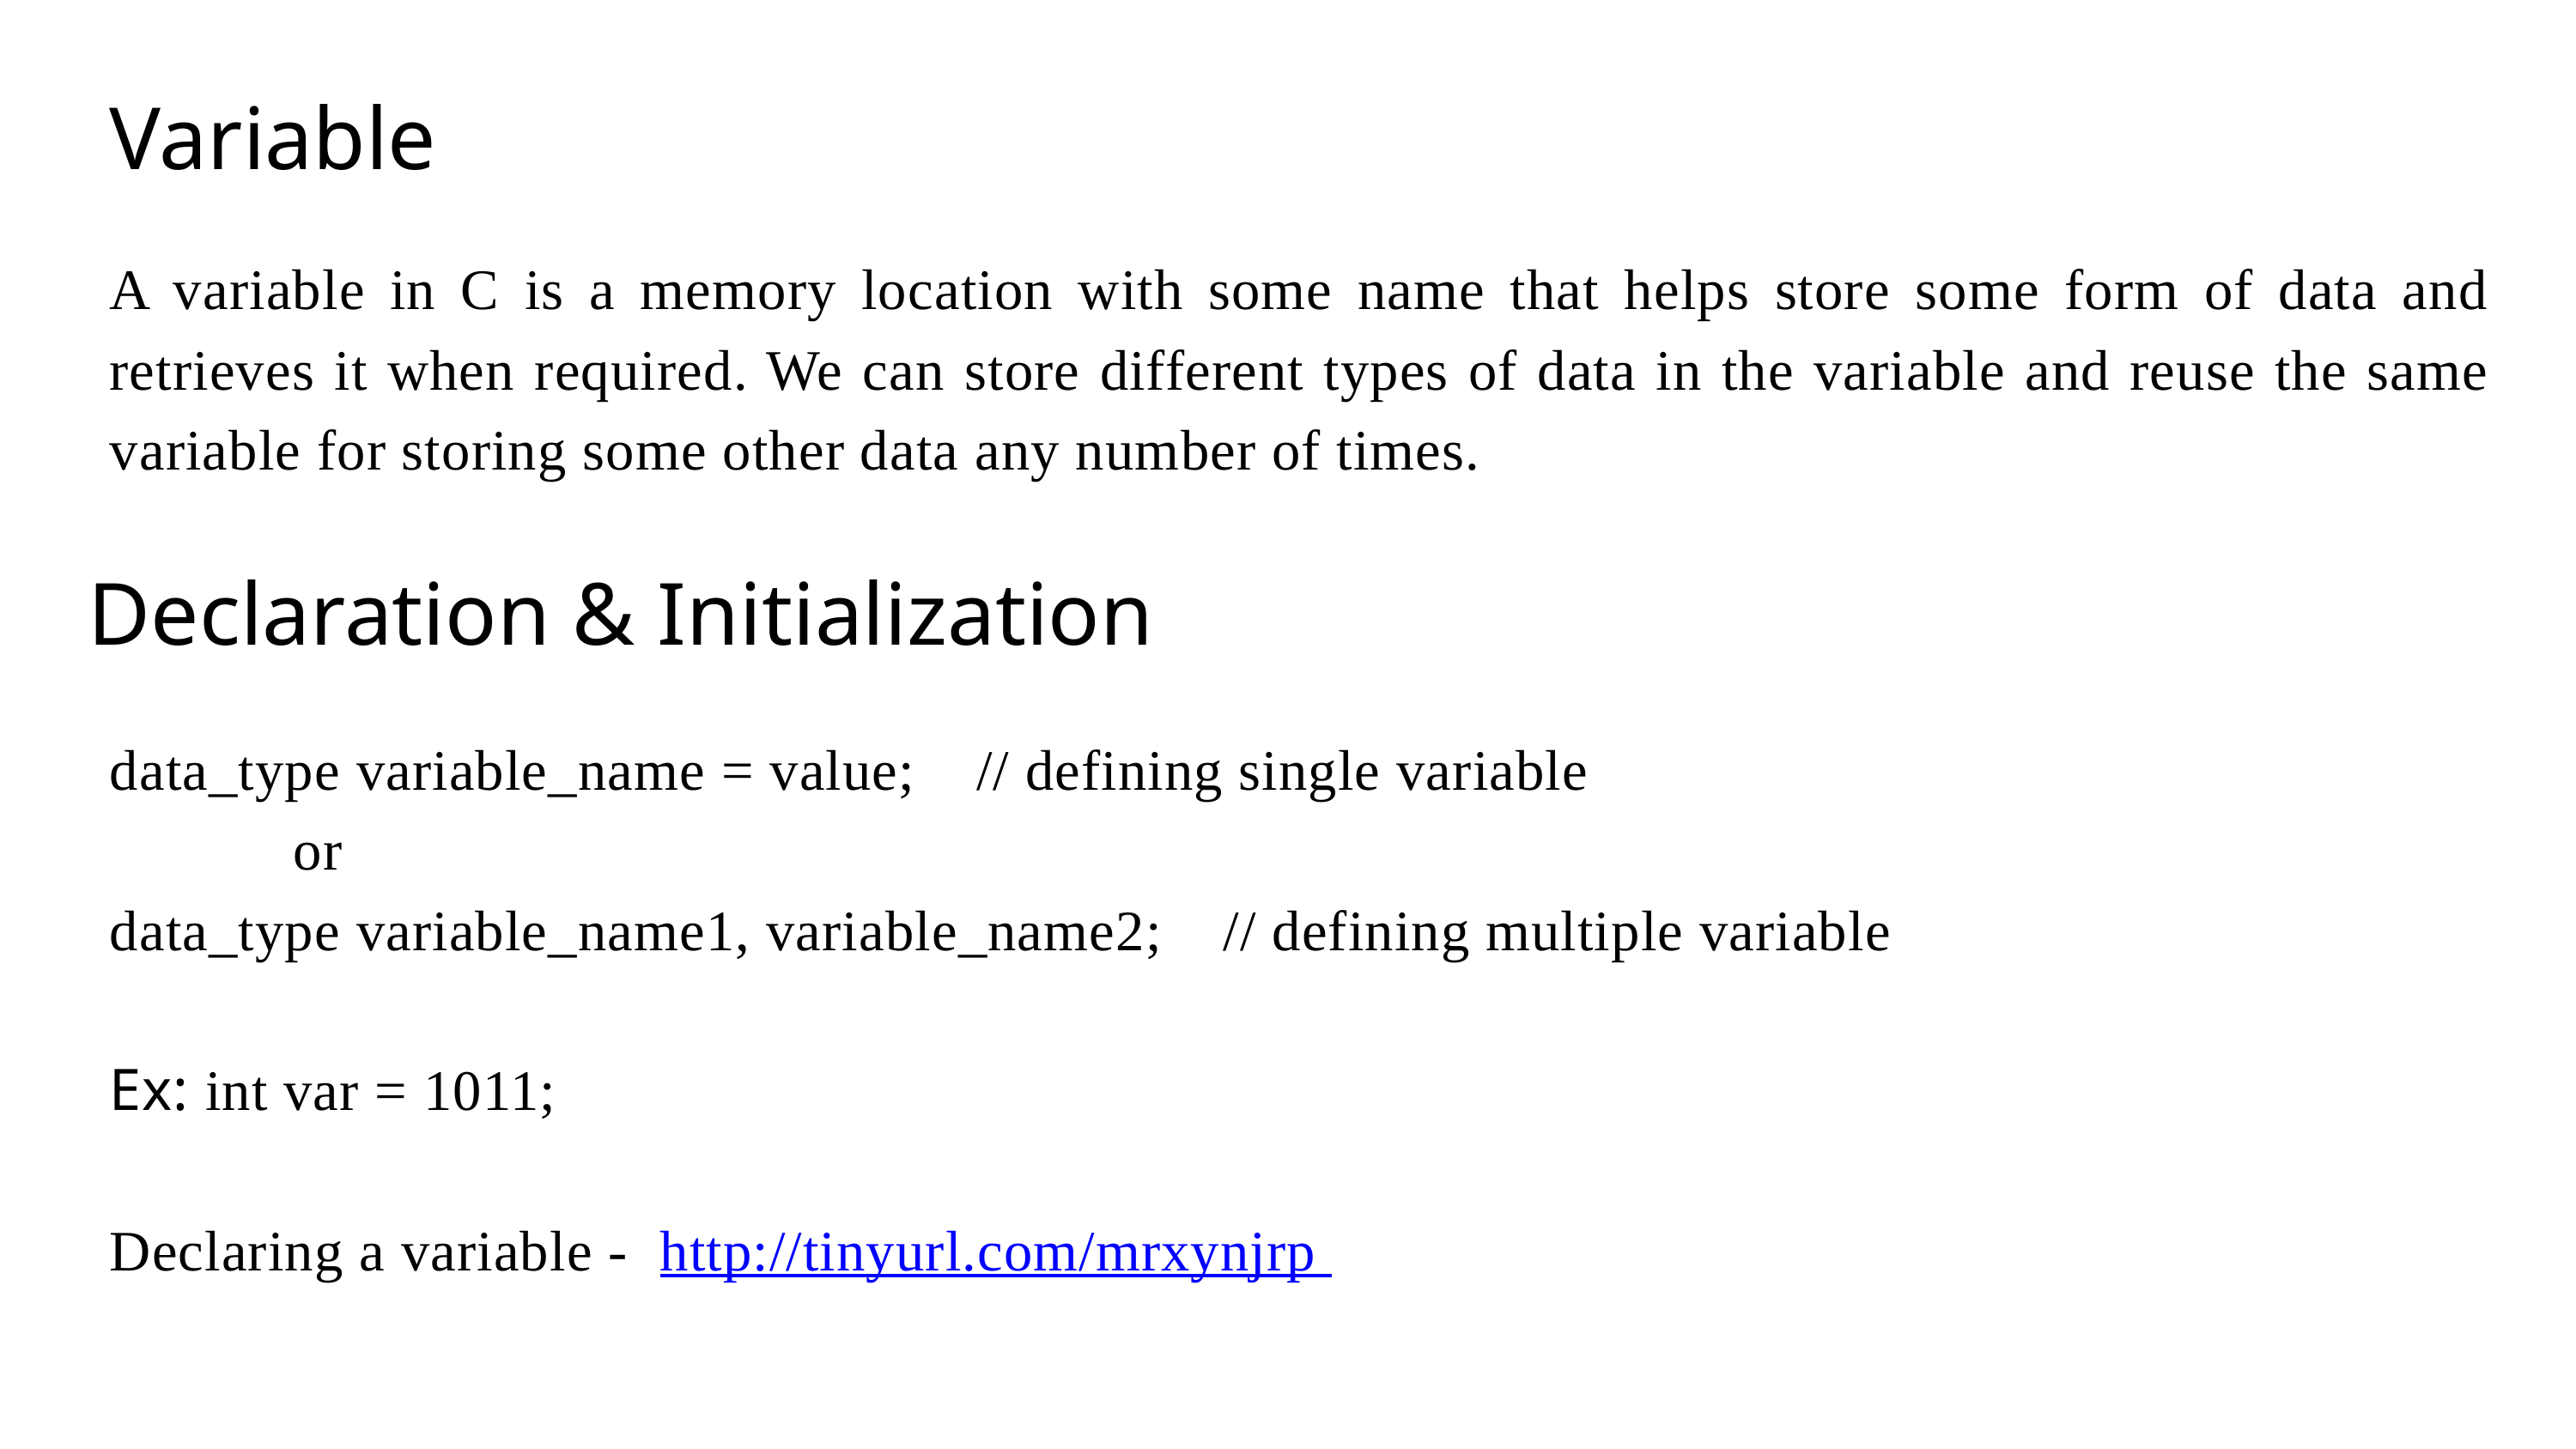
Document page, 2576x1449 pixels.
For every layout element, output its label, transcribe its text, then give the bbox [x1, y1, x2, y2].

text_box Variable [109, 66, 1621, 187]
text_box A variable in C is a memory location with some name that helps store some form of data and retrieves it when required. We can store different types of data in the variable and reuse the same variable for storing some other data any number of times. data_type variable_name = value; // defining single variable or data_type variable_name1, variable_name2; // defining multiple variable Ex: int var = 1011; Declaring a variable - http://tinyurl.com/mrxynjrp [109, 240, 2493, 1282]
text_box Declaration & Initialization [53, 542, 1189, 663]
